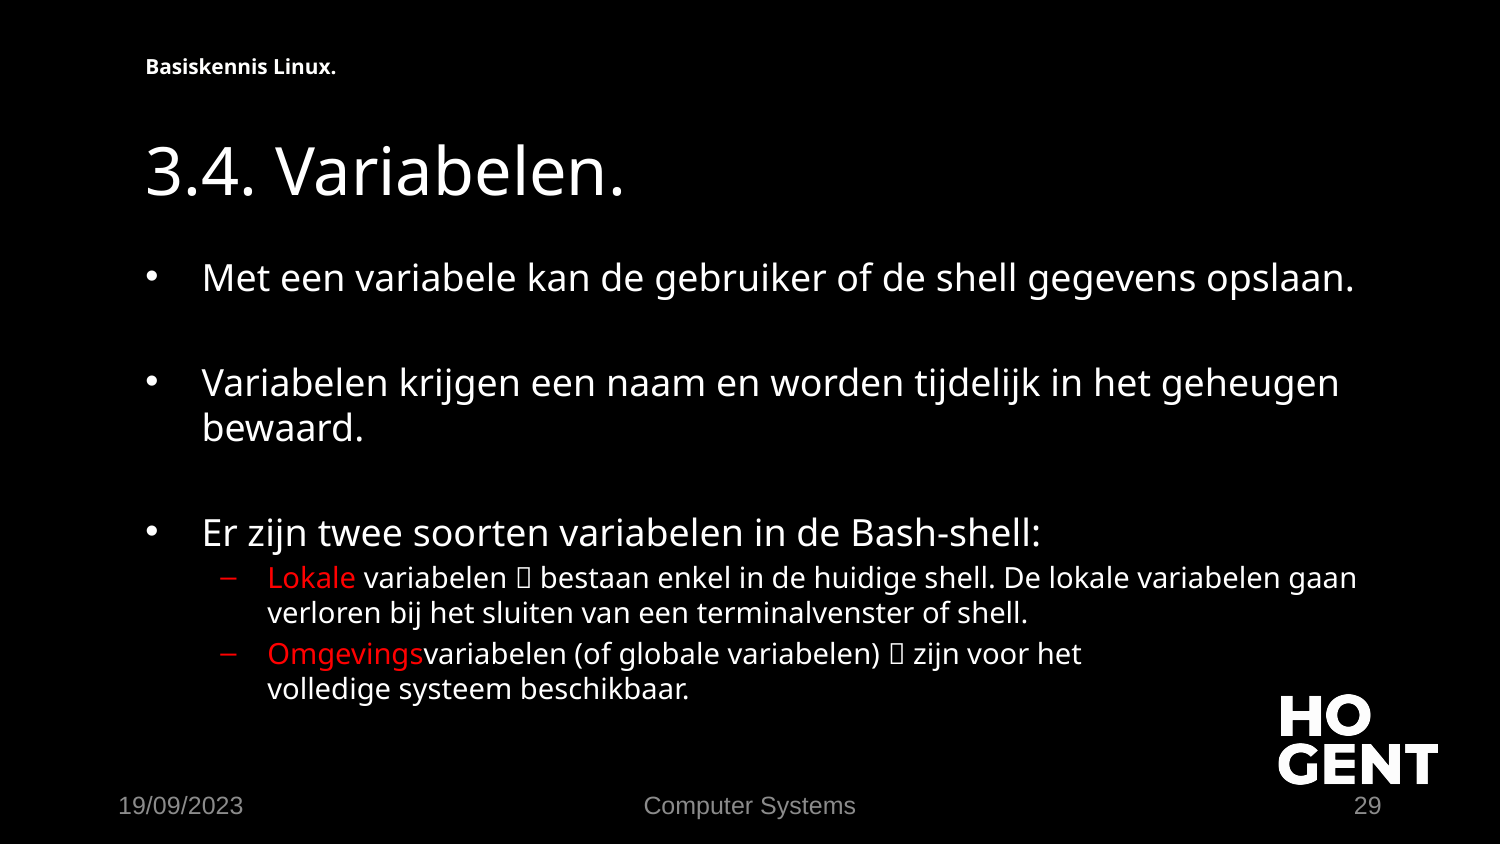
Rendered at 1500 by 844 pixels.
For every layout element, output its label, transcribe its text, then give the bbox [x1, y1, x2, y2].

list Met een variabele kan de gebruiker of de shell gegevens opslaan. Variabelen krijgen een naam en worden tijdelijk in het geheugen bewaard. Er zijn twee soorten variabelen in de Bash-shell: Lokale variabelen  bestaan enkel in de huidige shell. De lokale variabelen gaan verloren bij het sluiten van een terminalvenster of shell. Omgevingsvariabelen (of globale variabelen)  zijn voor het volledige systeem beschikbaar. [130, 245, 1481, 761]
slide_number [103, 782, 441, 828]
slide_number 29 [1059, 782, 1397, 828]
list Basiskennis Linux. [130, 46, 806, 100]
footer Computer Systems [496, 782, 1004, 828]
title 3.4. Variabelen. [130, 121, 1170, 223]
